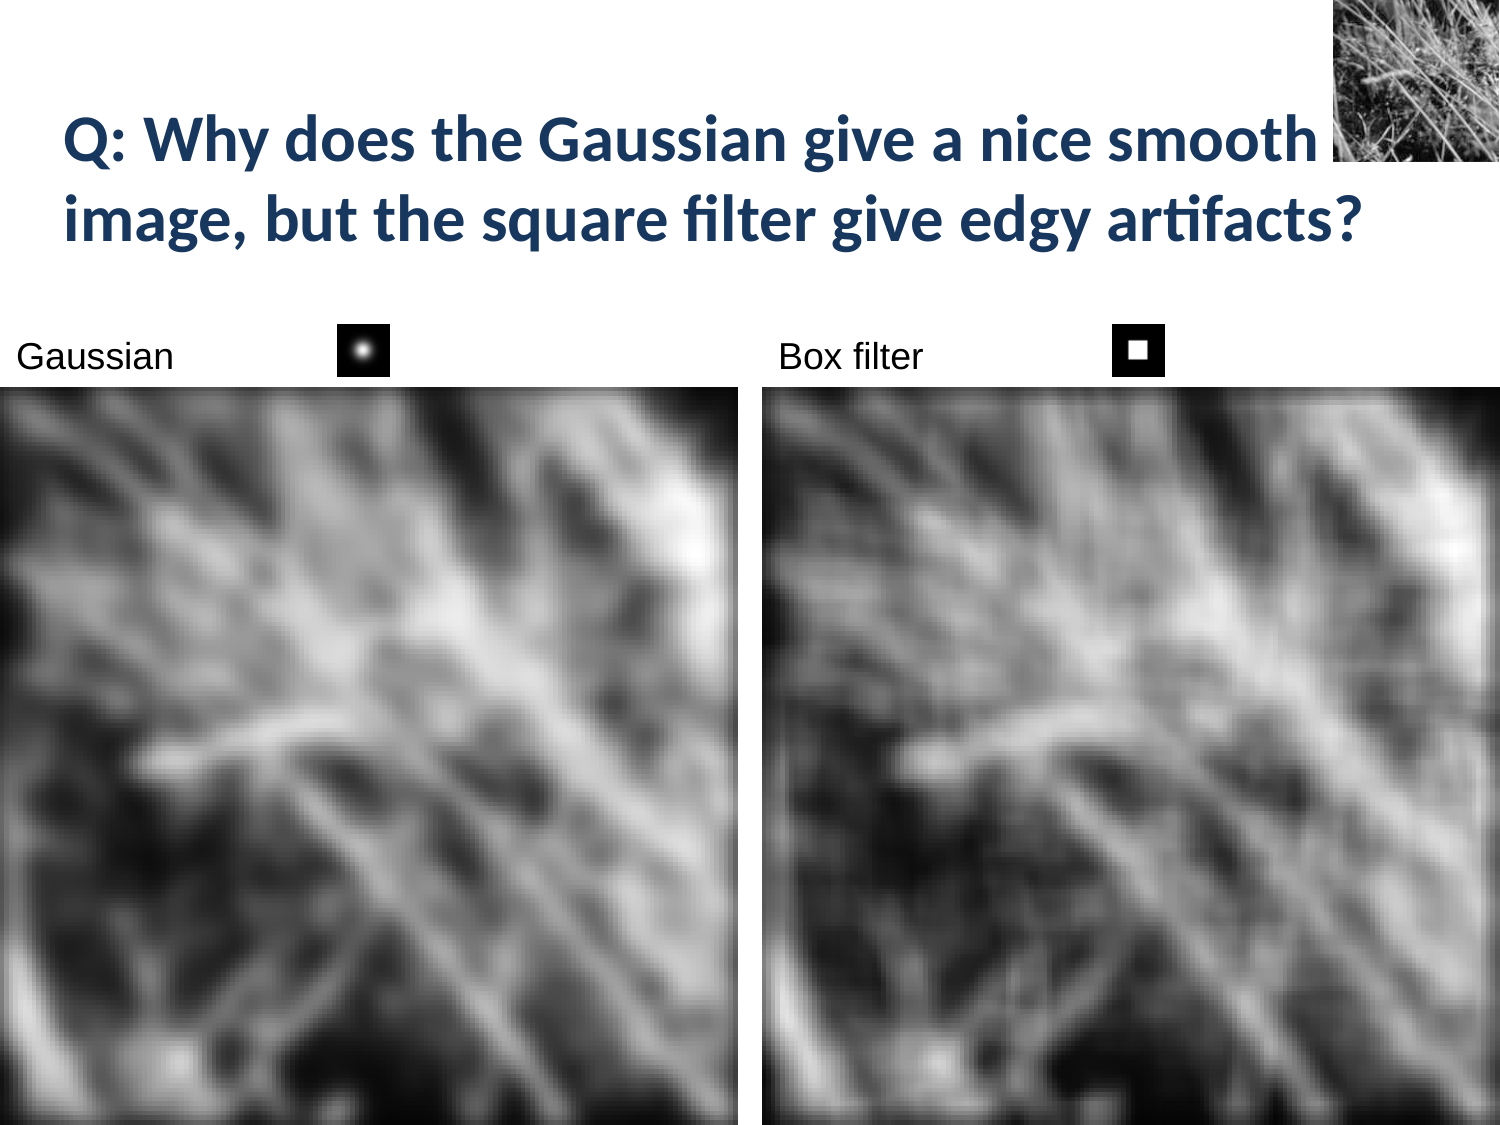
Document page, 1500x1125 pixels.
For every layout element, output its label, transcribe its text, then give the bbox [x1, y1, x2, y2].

text_box Gaussian [1, 324, 189, 385]
text_box Box filter [763, 324, 939, 385]
picture [1112, 324, 1165, 378]
picture [0, 387, 738, 1125]
picture [762, 387, 1500, 1125]
picture [1332, 0, 1500, 164]
picture [337, 324, 390, 378]
list Q: Why does the Gaussian give a nice smooth image, but the square filter give edgy artifacts? [48, 87, 1399, 930]
